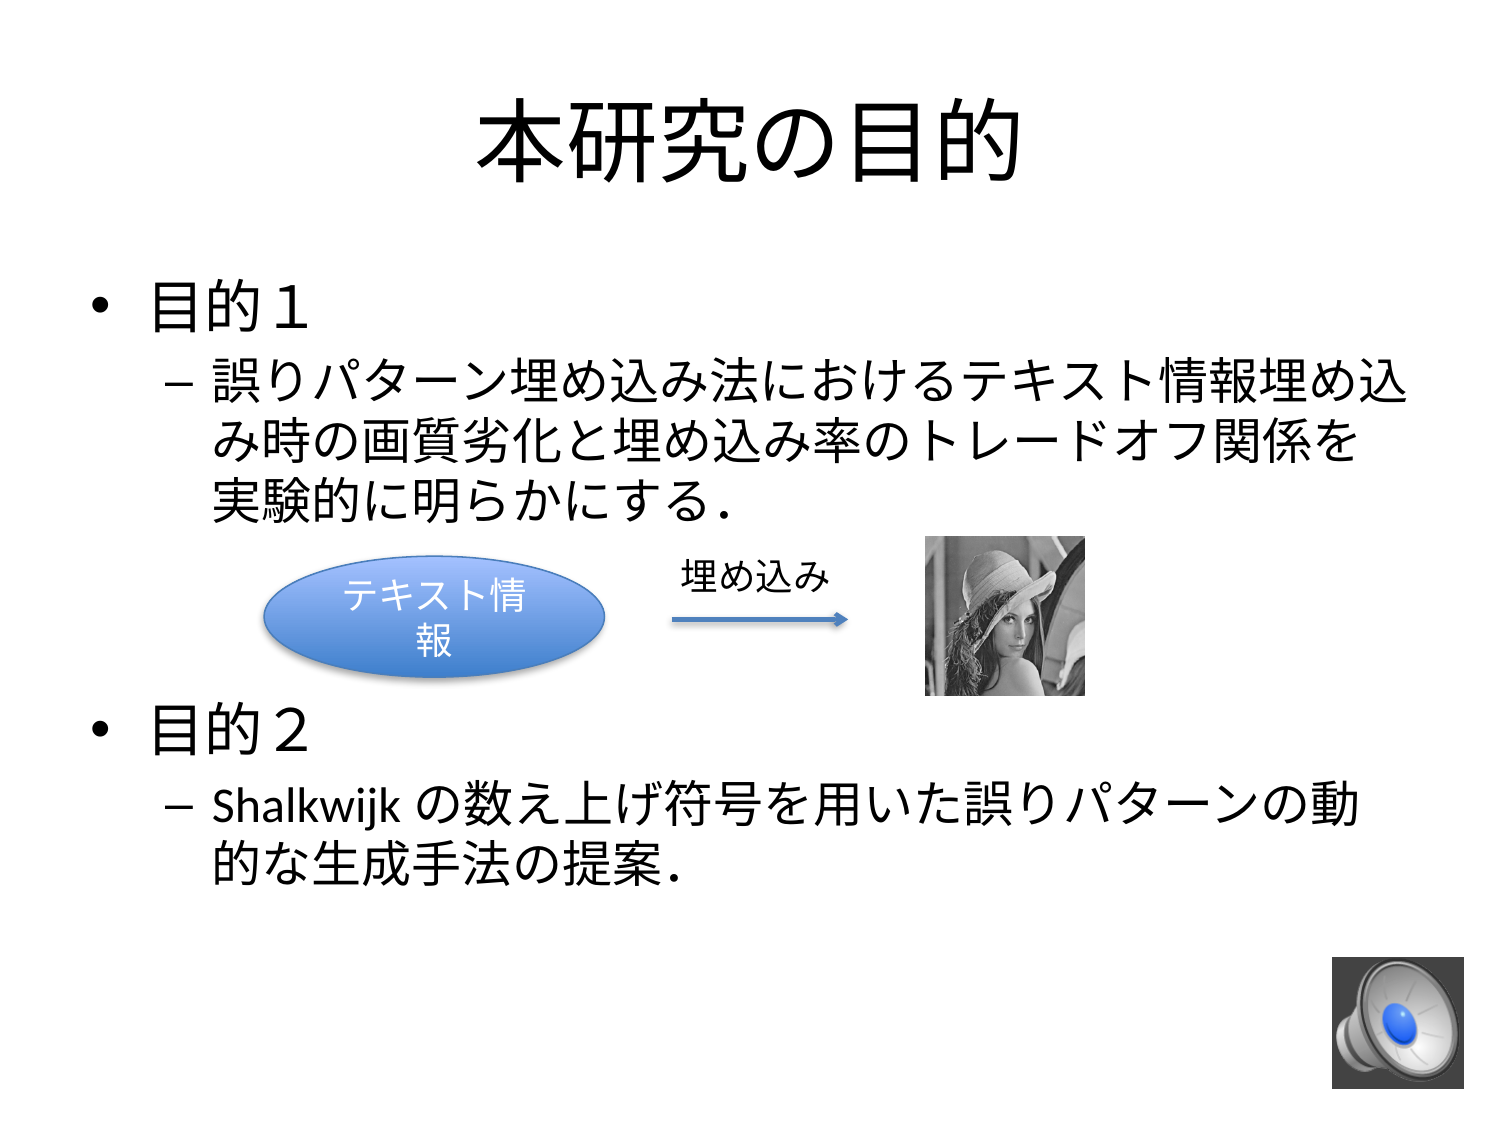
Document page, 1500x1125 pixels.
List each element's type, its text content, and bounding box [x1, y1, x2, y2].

text_box 埋め込み [665, 545, 860, 606]
list 目的１ 誤りパターン埋め込み法におけるテキスト情報埋め込み時の画質劣化と埋め込み率のトレードオフ関係を実験的に明らかにする． 目的２ Shalkwijkの数え上げ符号を用いた誤りパターンの動的な生成手法の提案． [75, 262, 1425, 1005]
title 本研究の目的 [75, 45, 1425, 233]
picture [1330, 955, 1465, 1090]
text_box テキスト情報 [263, 555, 606, 678]
picture [925, 536, 1085, 696]
